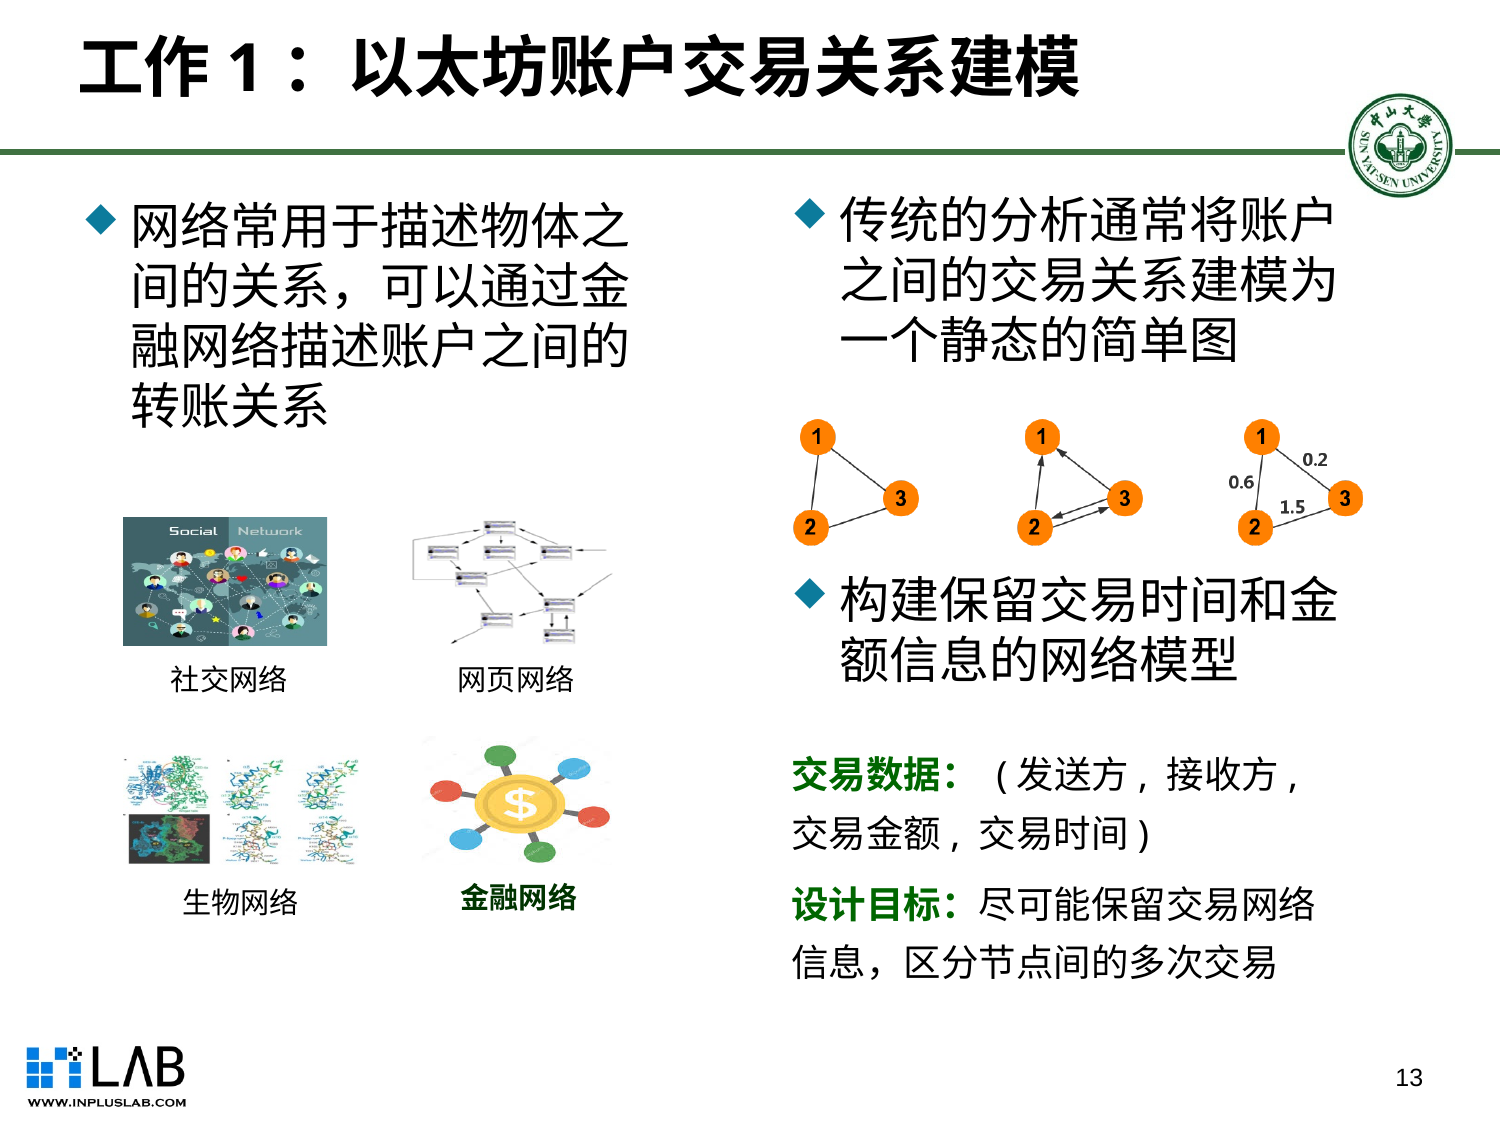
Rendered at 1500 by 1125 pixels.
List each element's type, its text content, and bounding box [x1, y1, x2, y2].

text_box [409, 519, 614, 705]
list 网络常用于描述物体之间的关系，可以通过金融网络描述账户之间的转账关系 [67, 187, 659, 1038]
picture [14, 1036, 200, 1119]
text_box 传统的分析通常将账户之间的交易关系建模为一个静态的简单图 构建保留交易时间和金额信息的网络模型 交易数据： (发送方, 接收方, 交易金额, 交易时间) 设计目标：尽可能保留交易网络信息，区分节点间的多次交易 [776, 180, 1368, 385]
title 工作1：以太坊账户交易关系建模 [62, 24, 1421, 113]
picture [1345, 90, 1455, 200]
text_box 传统的分析通常将账户之间的交易关系建模为一个静态的简单图 构建保留交易时间和金额信息的网络模型 交易数据： (发送方, 接收方, 交易金额, 交易时间) 设计目标：尽可能保留交易网络信息，区分节点间的多次交易 [776, 565, 1368, 1031]
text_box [122, 517, 328, 705]
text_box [421, 736, 612, 923]
picture [738, 386, 1406, 557]
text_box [122, 754, 359, 929]
